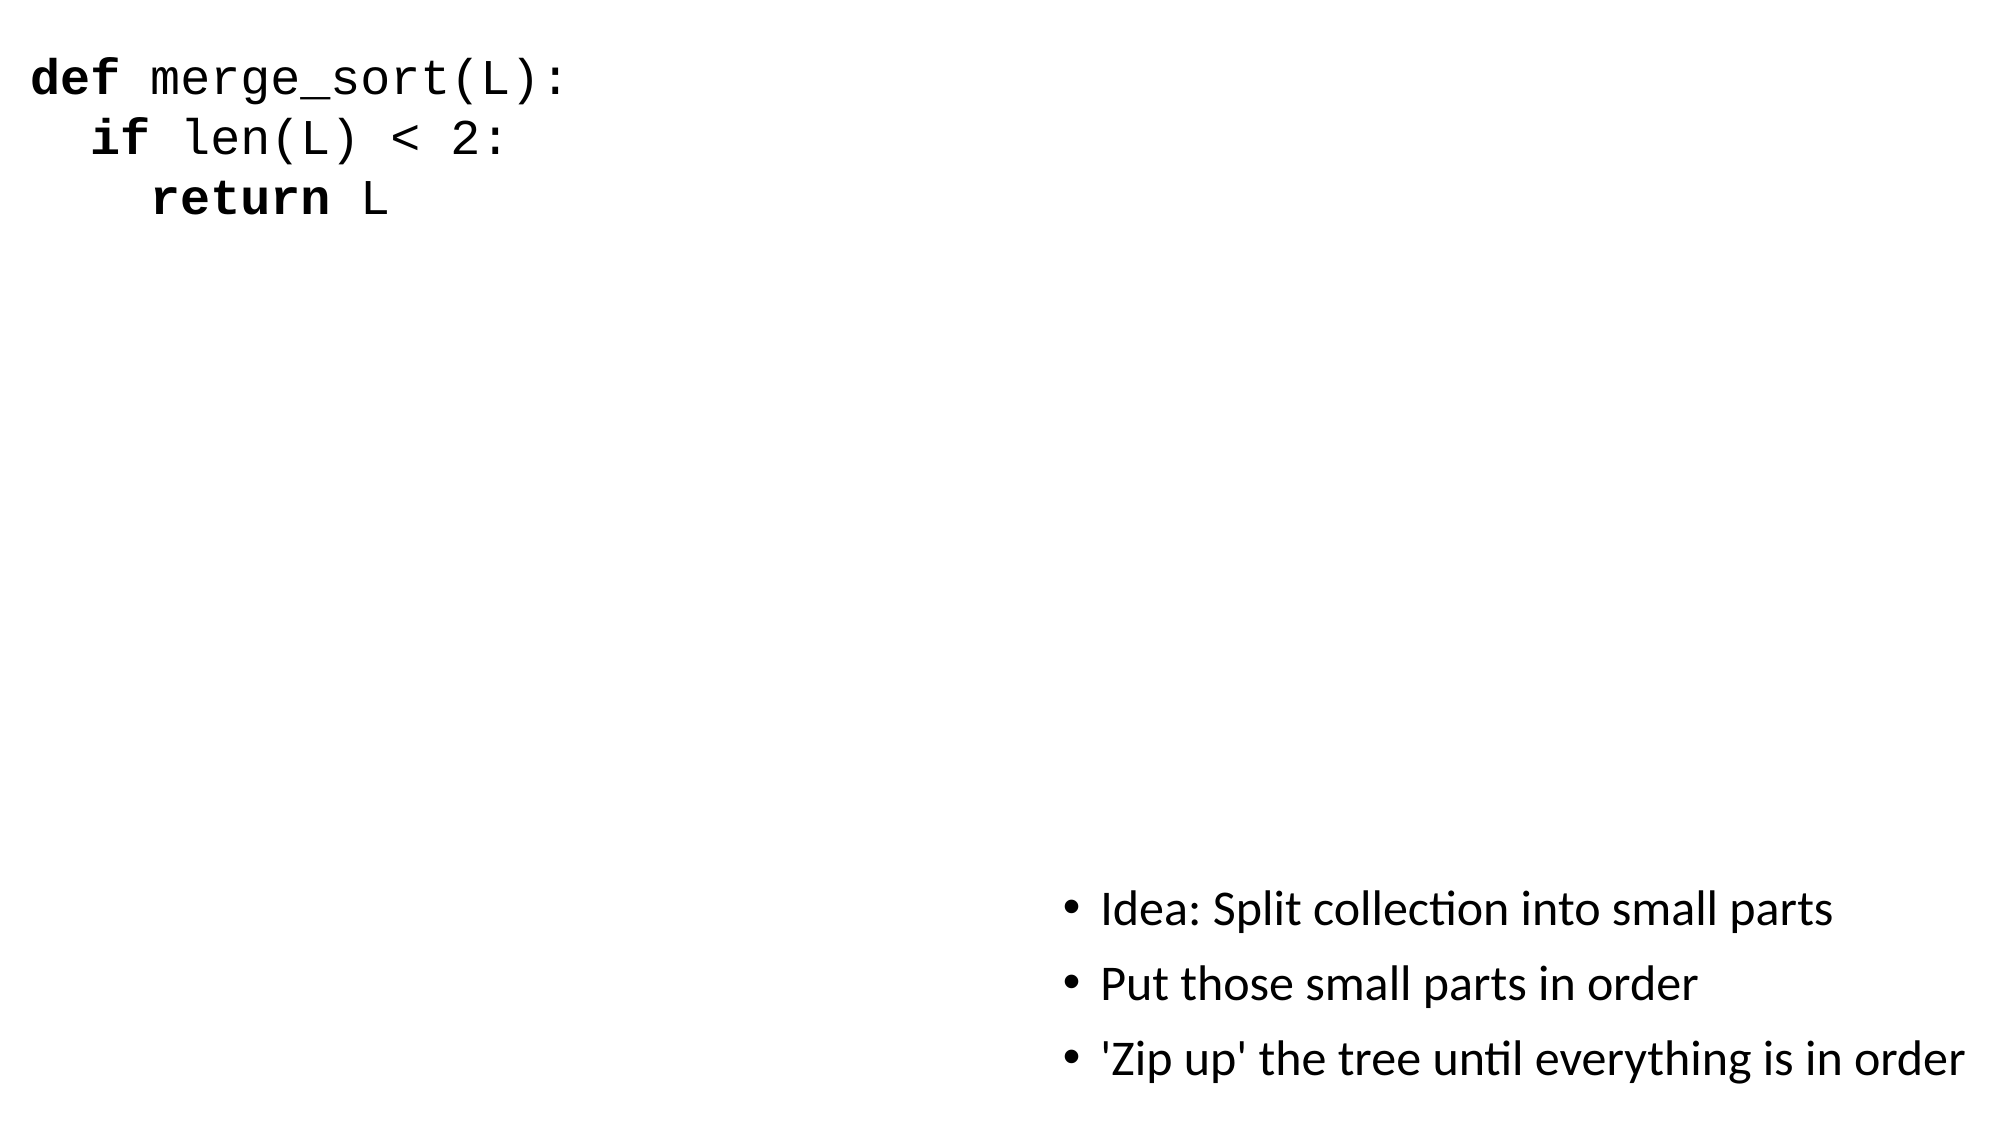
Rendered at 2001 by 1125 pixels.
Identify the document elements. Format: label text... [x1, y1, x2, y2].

list Idea: Split collection into small parts Put those small parts in order 'Zip up' the tree until everything is in order [1047, 875, 2000, 1125]
text_box def merge_sort(L): if len(L) < 2: return L [15, 37, 1777, 353]
